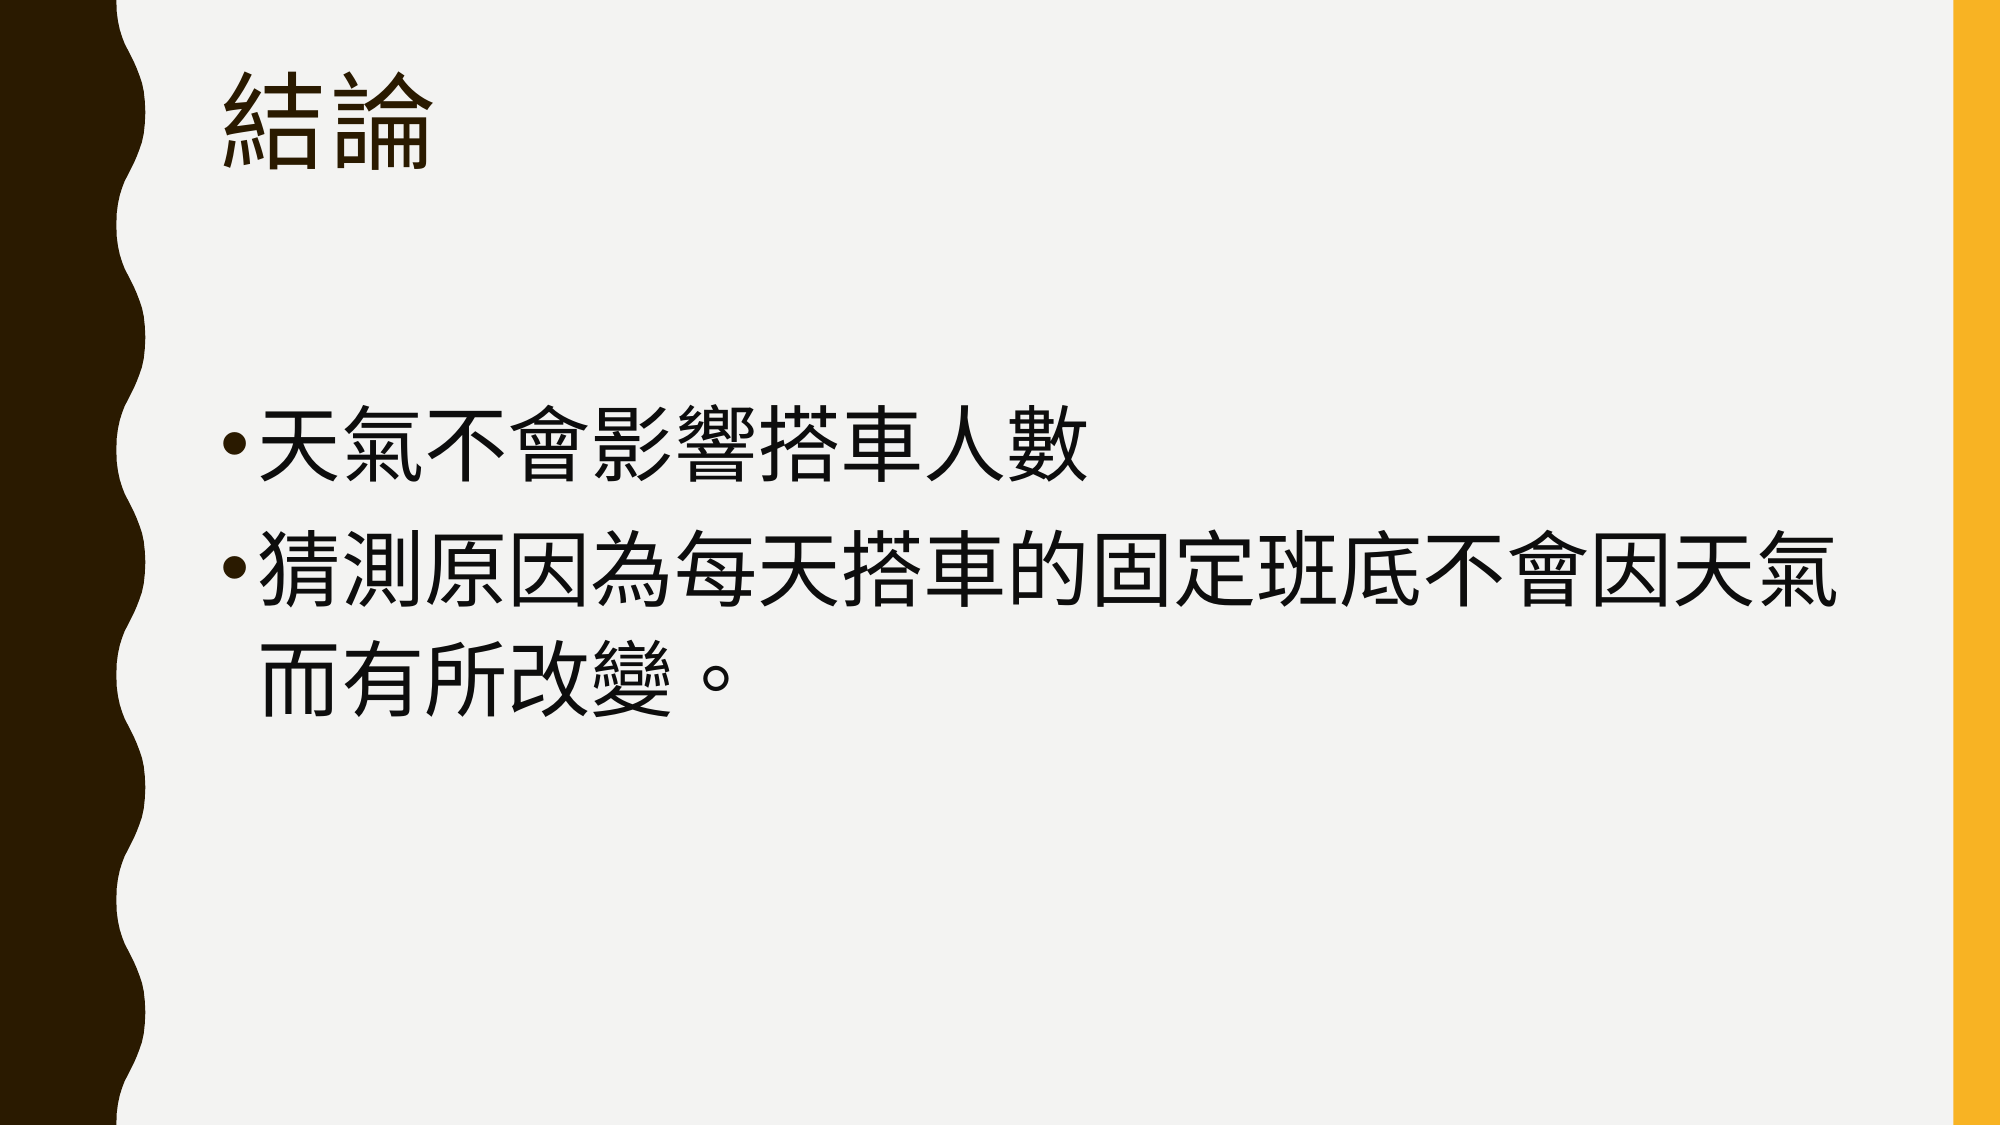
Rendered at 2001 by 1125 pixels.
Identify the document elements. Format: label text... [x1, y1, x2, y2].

title 結論 [205, 62, 1875, 308]
list 天氣不會影響搭車人數 猜測原因為每天搭車的固定班底不會因天氣而有所改變。 [205, 375, 1875, 965]
